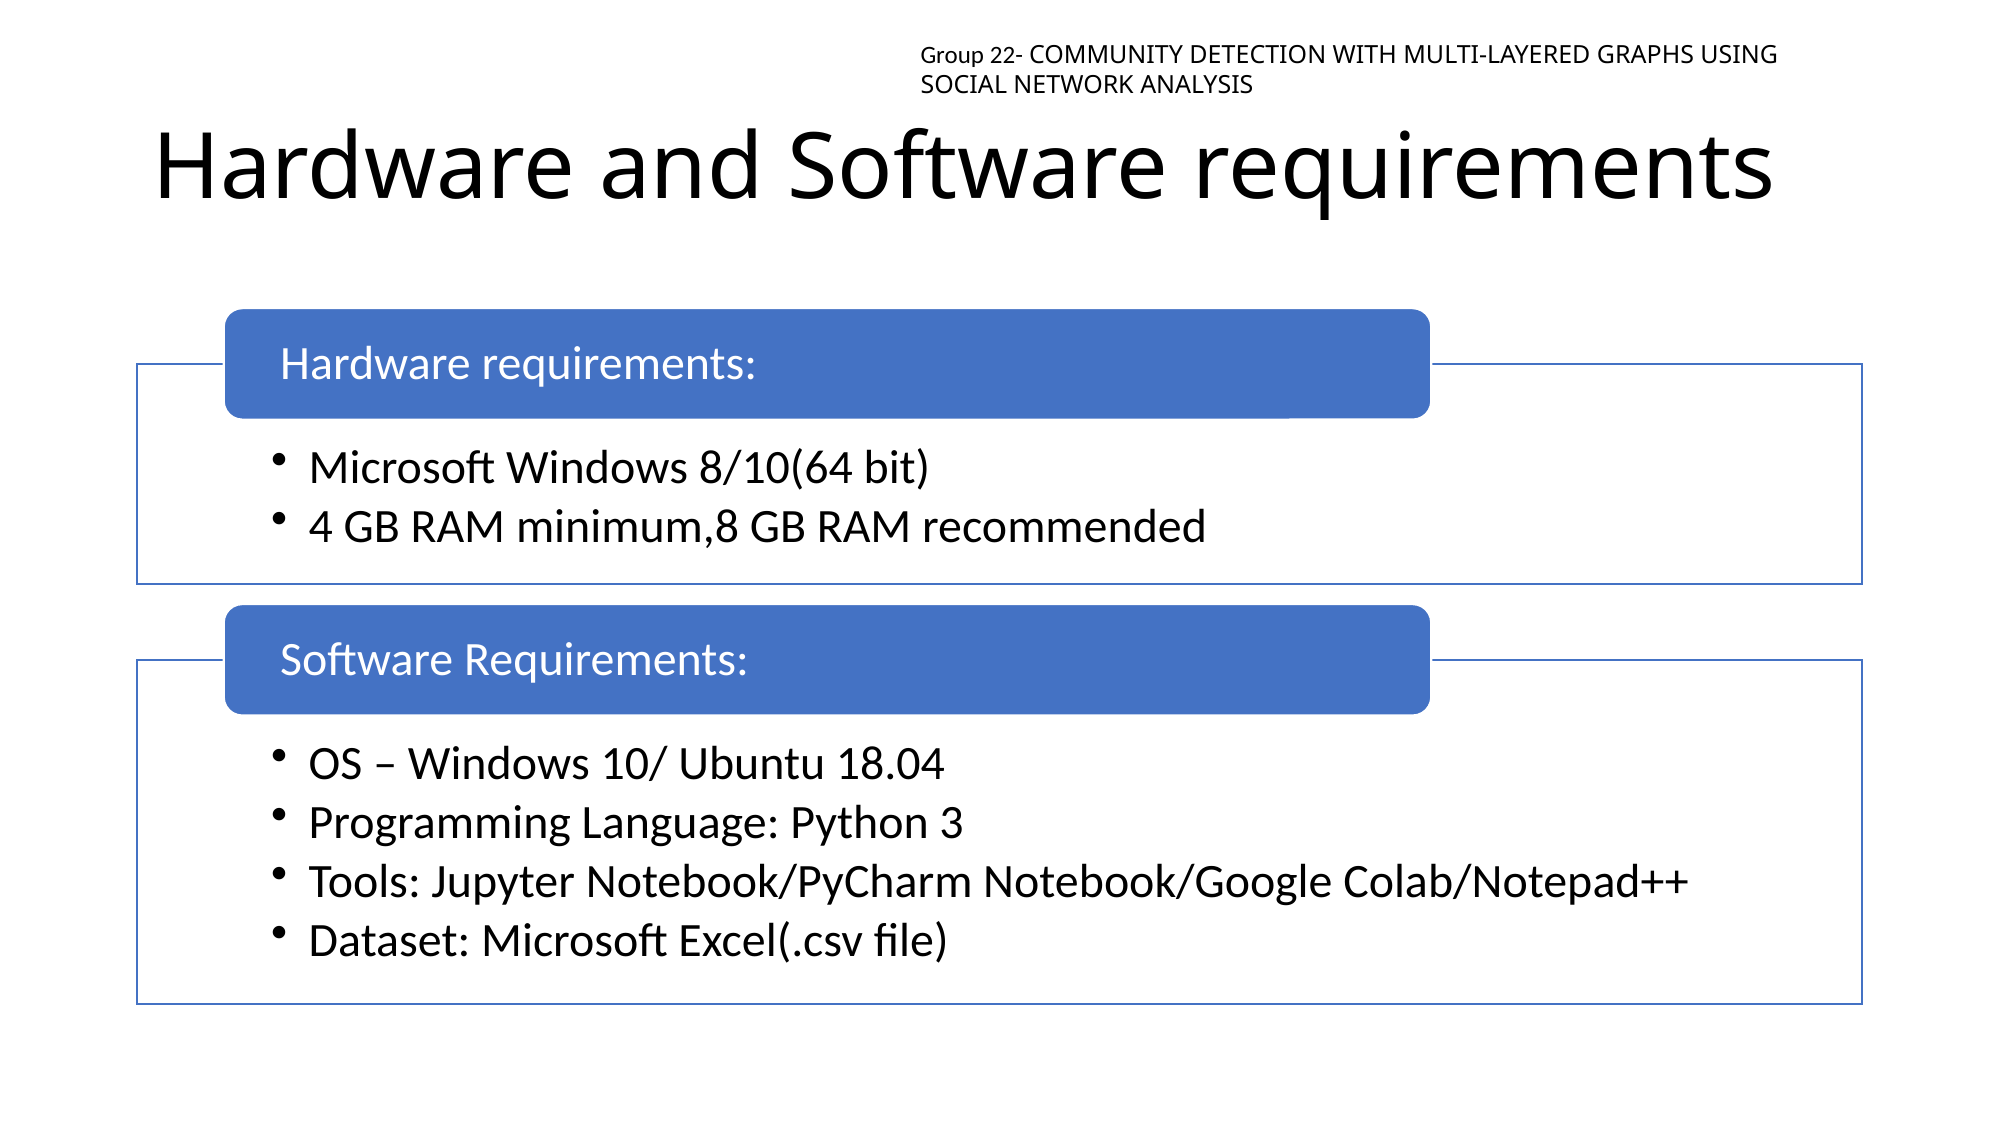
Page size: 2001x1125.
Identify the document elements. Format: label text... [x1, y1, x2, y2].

title Hardware and Software requirements [137, 59, 1863, 278]
text_box Group 22- COMMUNITY DETECTION WITH MULTI-LAYERED GRAPHS USING SOCIAL NETWORK ANALYSIS [905, 31, 1975, 107]
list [137, 299, 1863, 1014]
